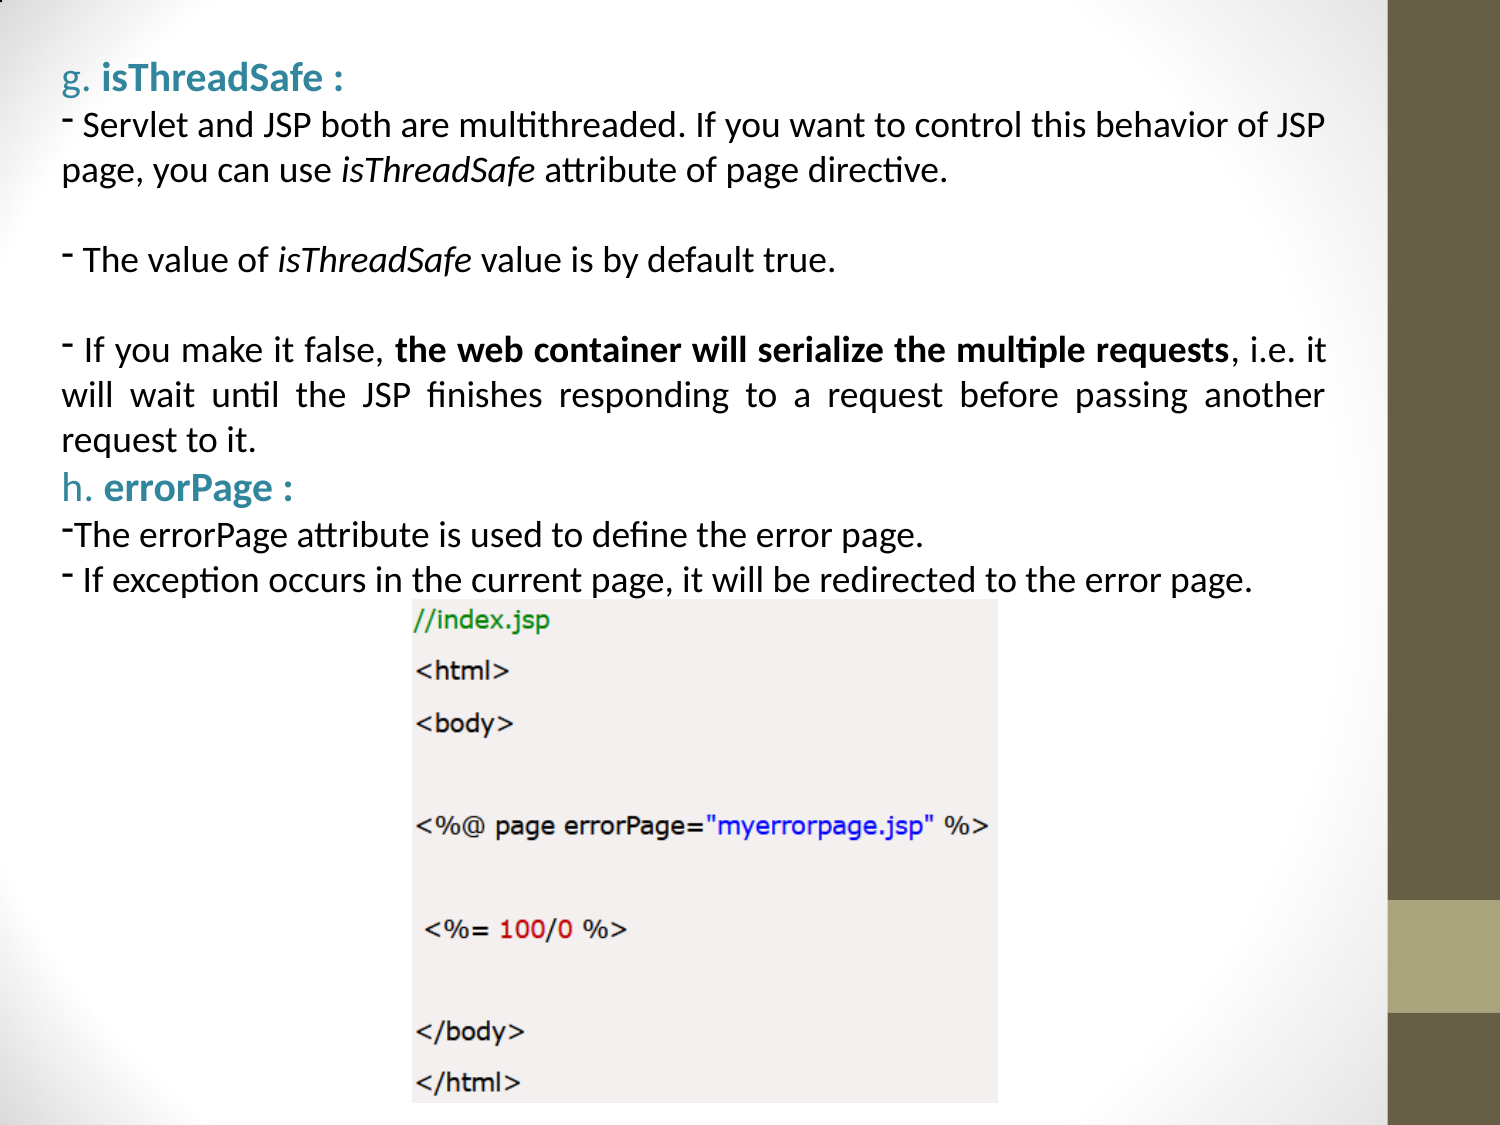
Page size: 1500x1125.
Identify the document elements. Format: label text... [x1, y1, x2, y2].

list g. isThreadSafe : Servlet and JSP both are multithreaded. If you want to control this behavior of JSP page, you can use isThreadSafe attribute of page directive. The value of isThreadSafe value is by default true. If you make it false, the web container will serialize the multiple requests, i.e. it will wait until the JSP finishes responding to a request before passing another request to it. h. errorPage : The errorPage attribute is used to define the error page. If exception occurs in the current page, it will be redirected to the error page. [61, 50, 1328, 651]
picture [0, 0, 1387, 1125]
